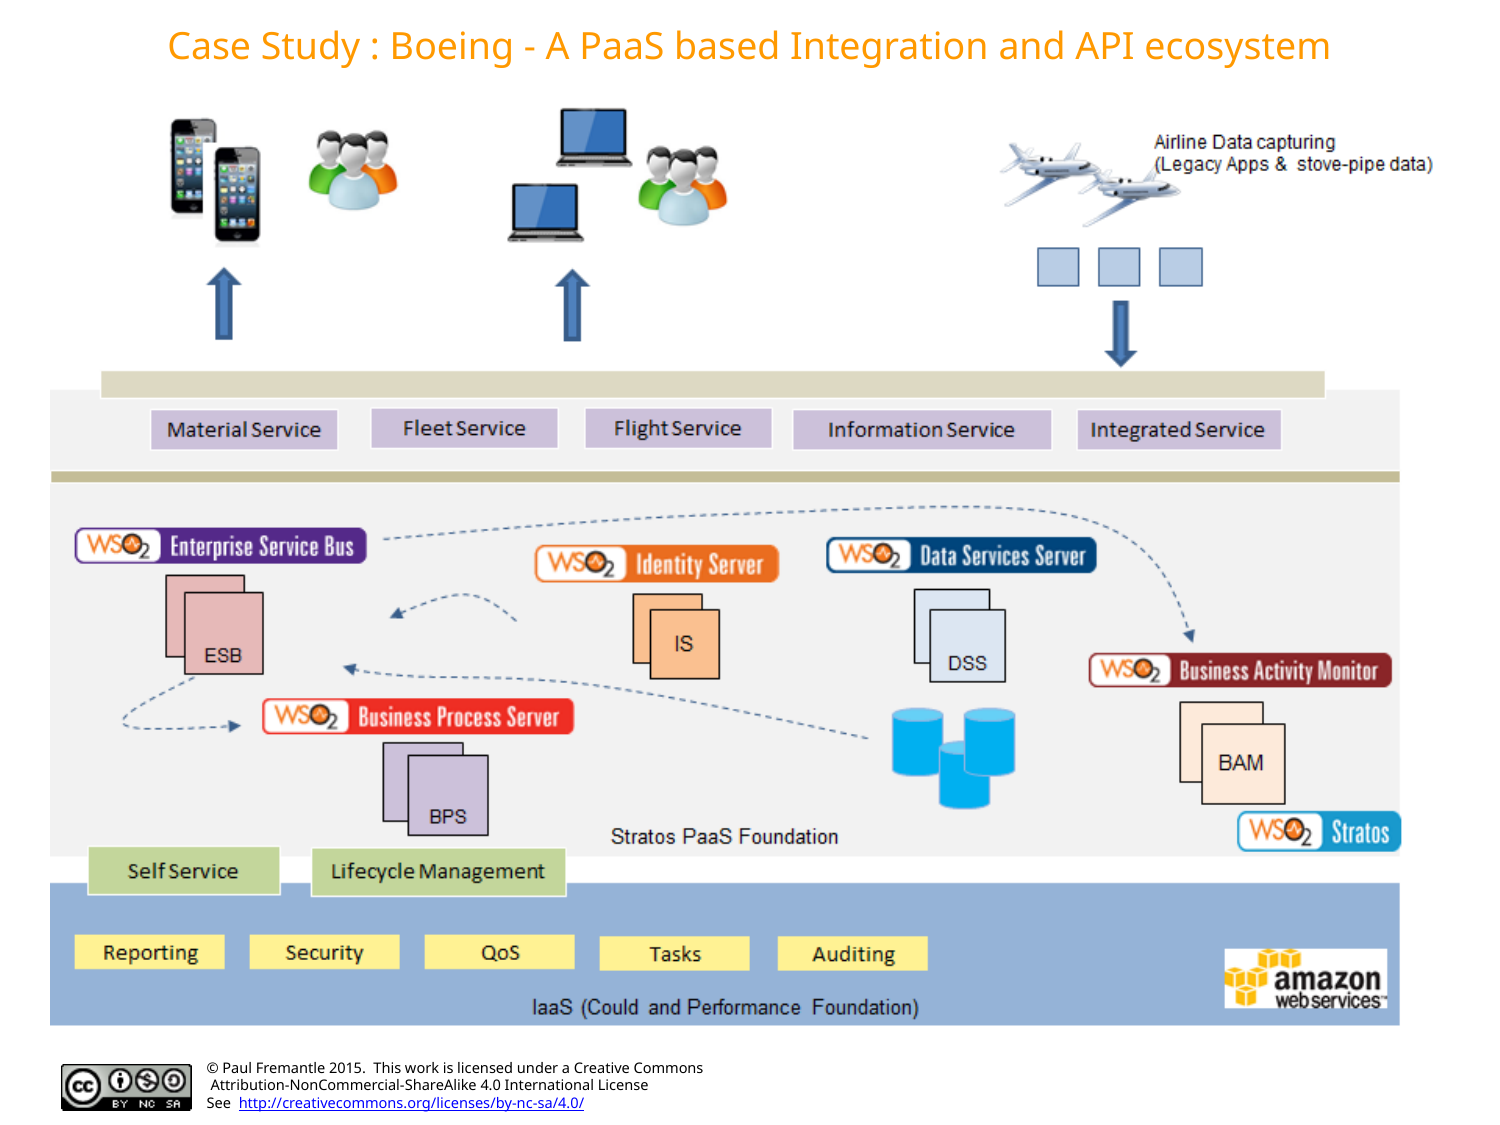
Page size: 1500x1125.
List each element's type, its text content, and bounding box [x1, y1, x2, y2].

picture [61, 1064, 192, 1111]
picture [49, 99, 1451, 1032]
title Case Study : Boeing - A PaaS based Integration and API ecosystem [28, 7, 1472, 111]
